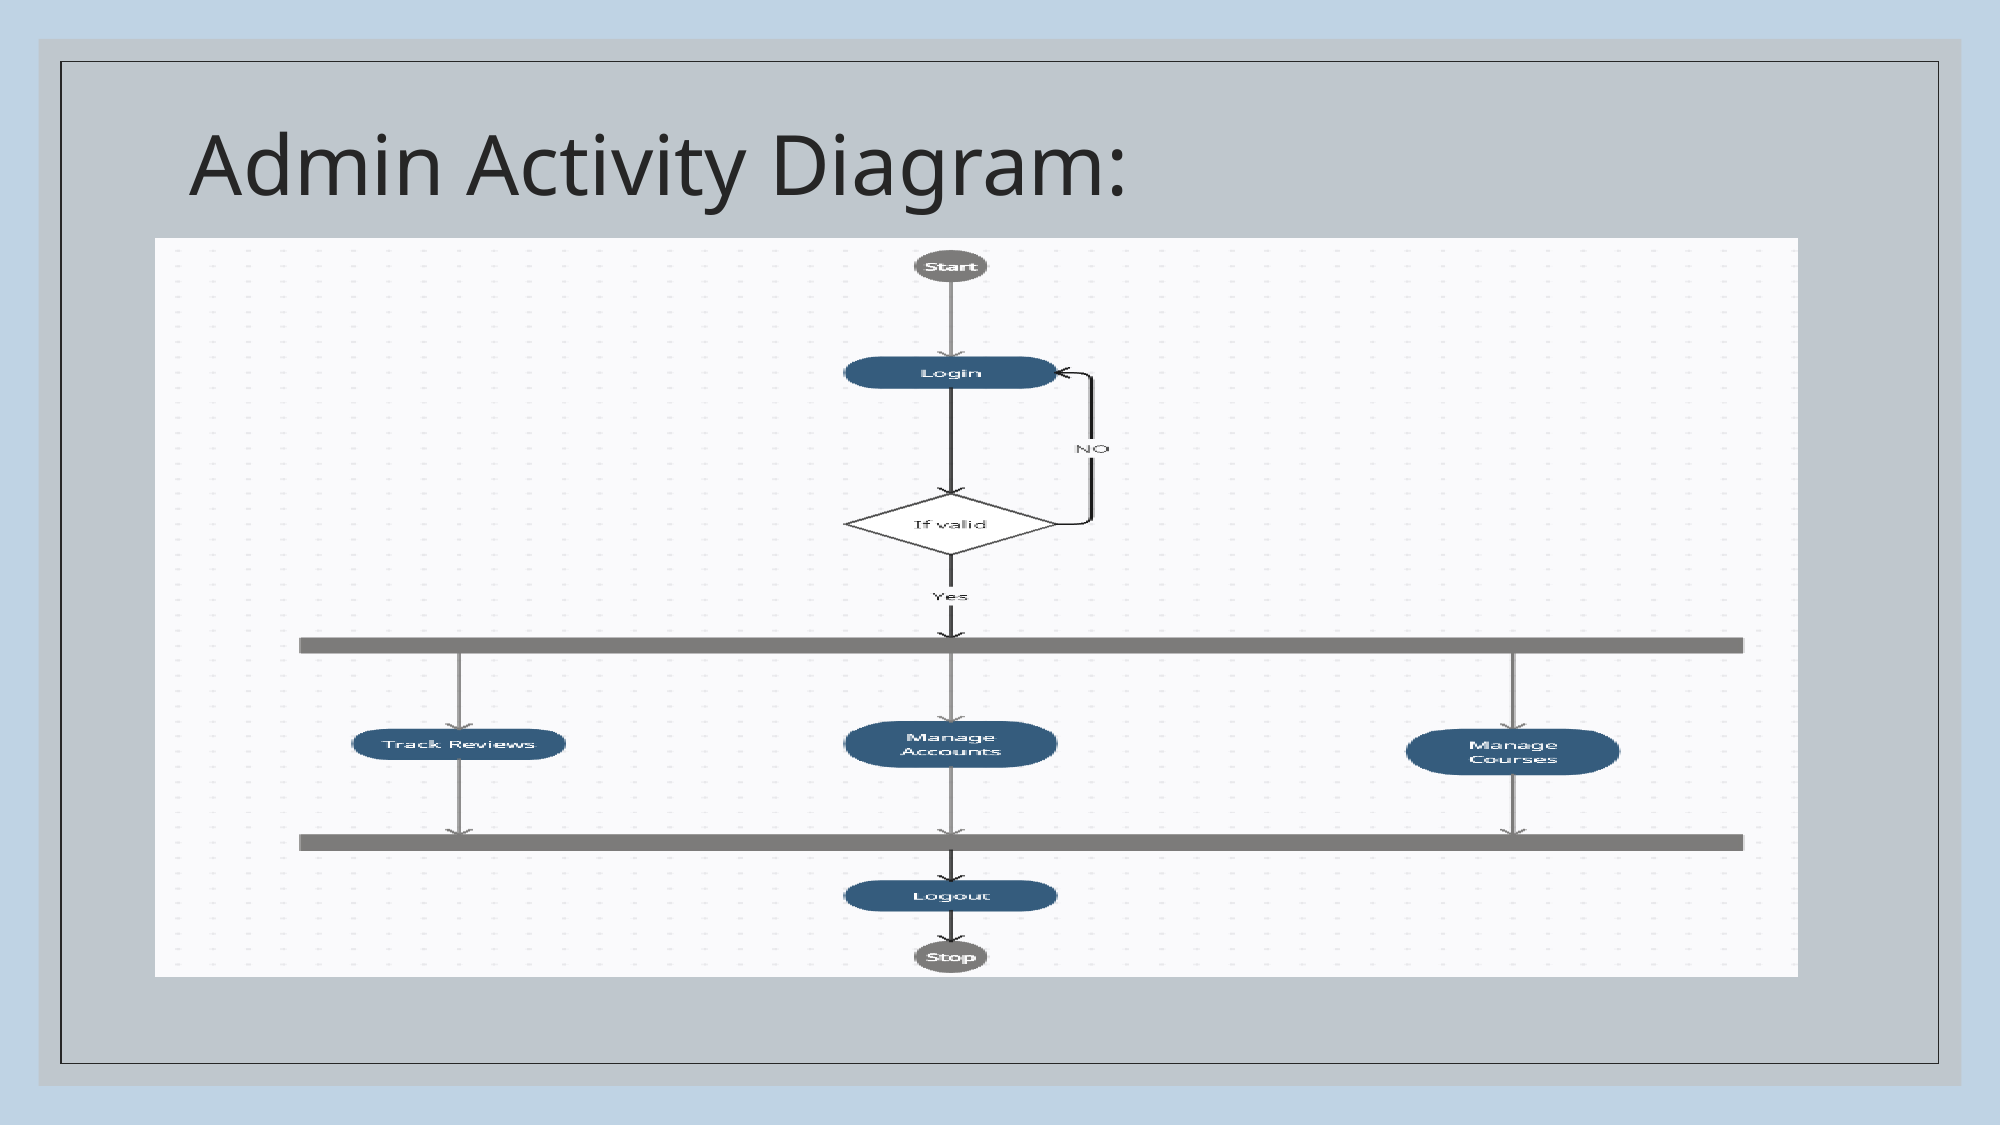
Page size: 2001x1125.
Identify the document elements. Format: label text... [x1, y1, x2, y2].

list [155, 238, 1798, 977]
title Admin Activity Diagram: [174, 105, 1825, 232]
